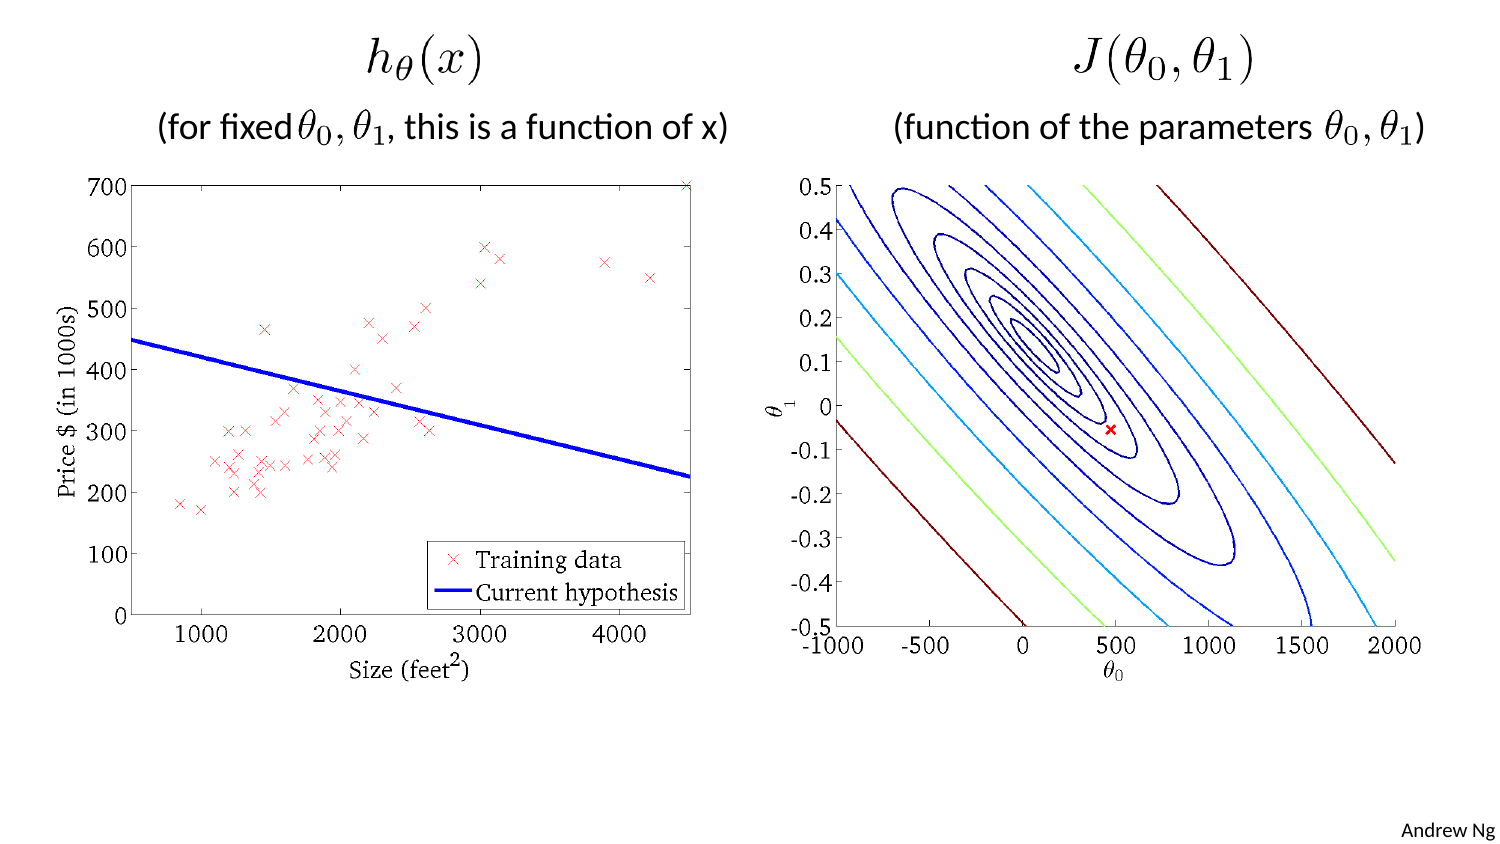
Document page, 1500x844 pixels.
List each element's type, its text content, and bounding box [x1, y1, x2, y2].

text_box (function of the parameters ) [877, 94, 1442, 142]
text_box (for fixed , this is a function of x) [141, 94, 745, 142]
picture [37, 109, 1463, 685]
picture [1074, 34, 1252, 85]
picture [367, 34, 480, 85]
